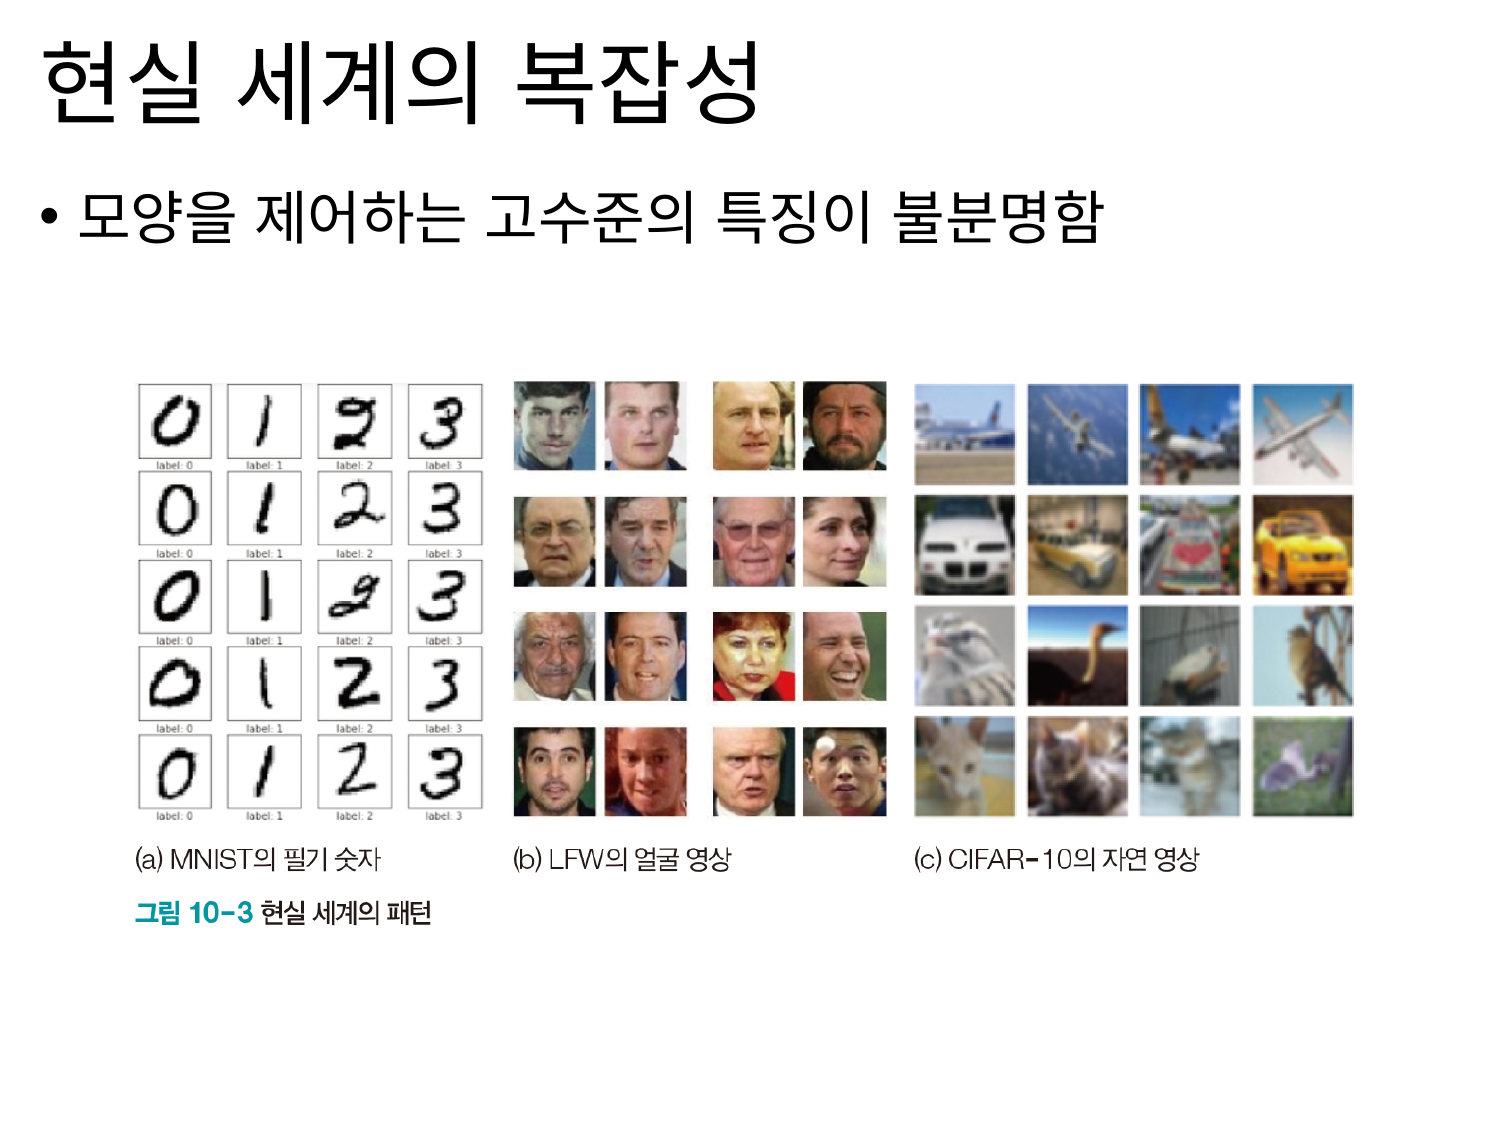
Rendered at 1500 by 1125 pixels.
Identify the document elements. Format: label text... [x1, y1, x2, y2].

title 현실 세계의 복잡성 [24, 17, 1477, 159]
list 모양을 제어하는 고수준의 특징이 불분명함 [24, 173, 1477, 1040]
picture [117, 367, 1363, 934]
